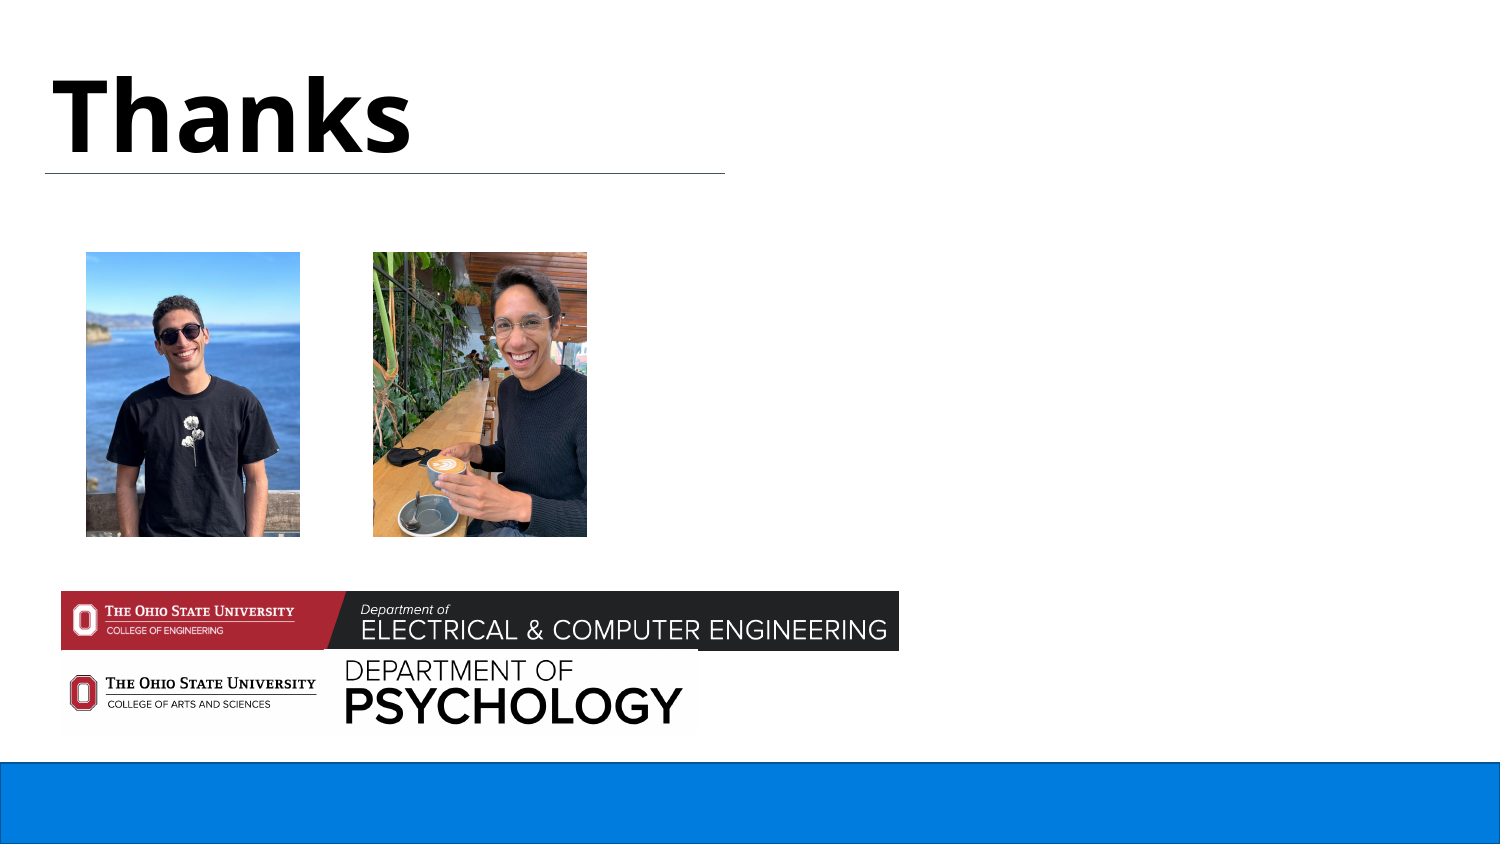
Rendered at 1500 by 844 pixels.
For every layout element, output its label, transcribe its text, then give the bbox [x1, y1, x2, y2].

picture [373, 252, 587, 537]
text_box [0, 763, 1500, 844]
picture [61, 591, 899, 735]
picture [85, 252, 300, 537]
text_box Thanks [36, 37, 734, 263]
